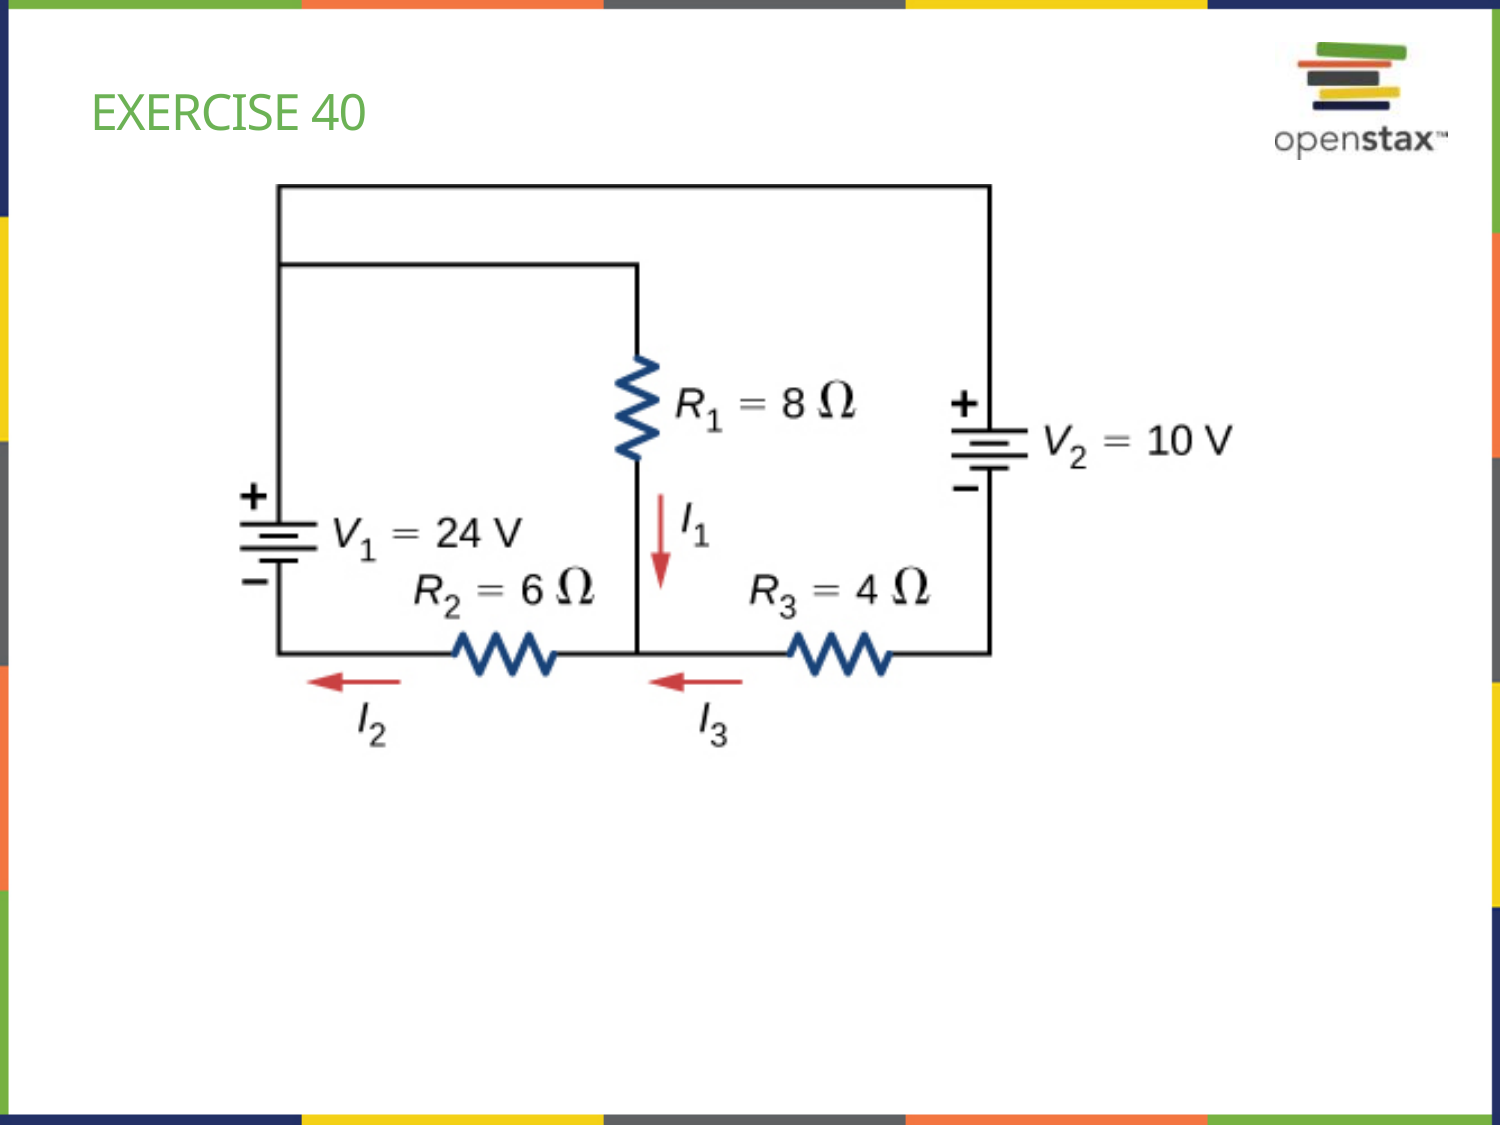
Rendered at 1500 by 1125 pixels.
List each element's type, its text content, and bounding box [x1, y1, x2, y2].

picture [0, 0, 1500, 1125]
title EXERCISE 40 [75, 39, 1275, 148]
